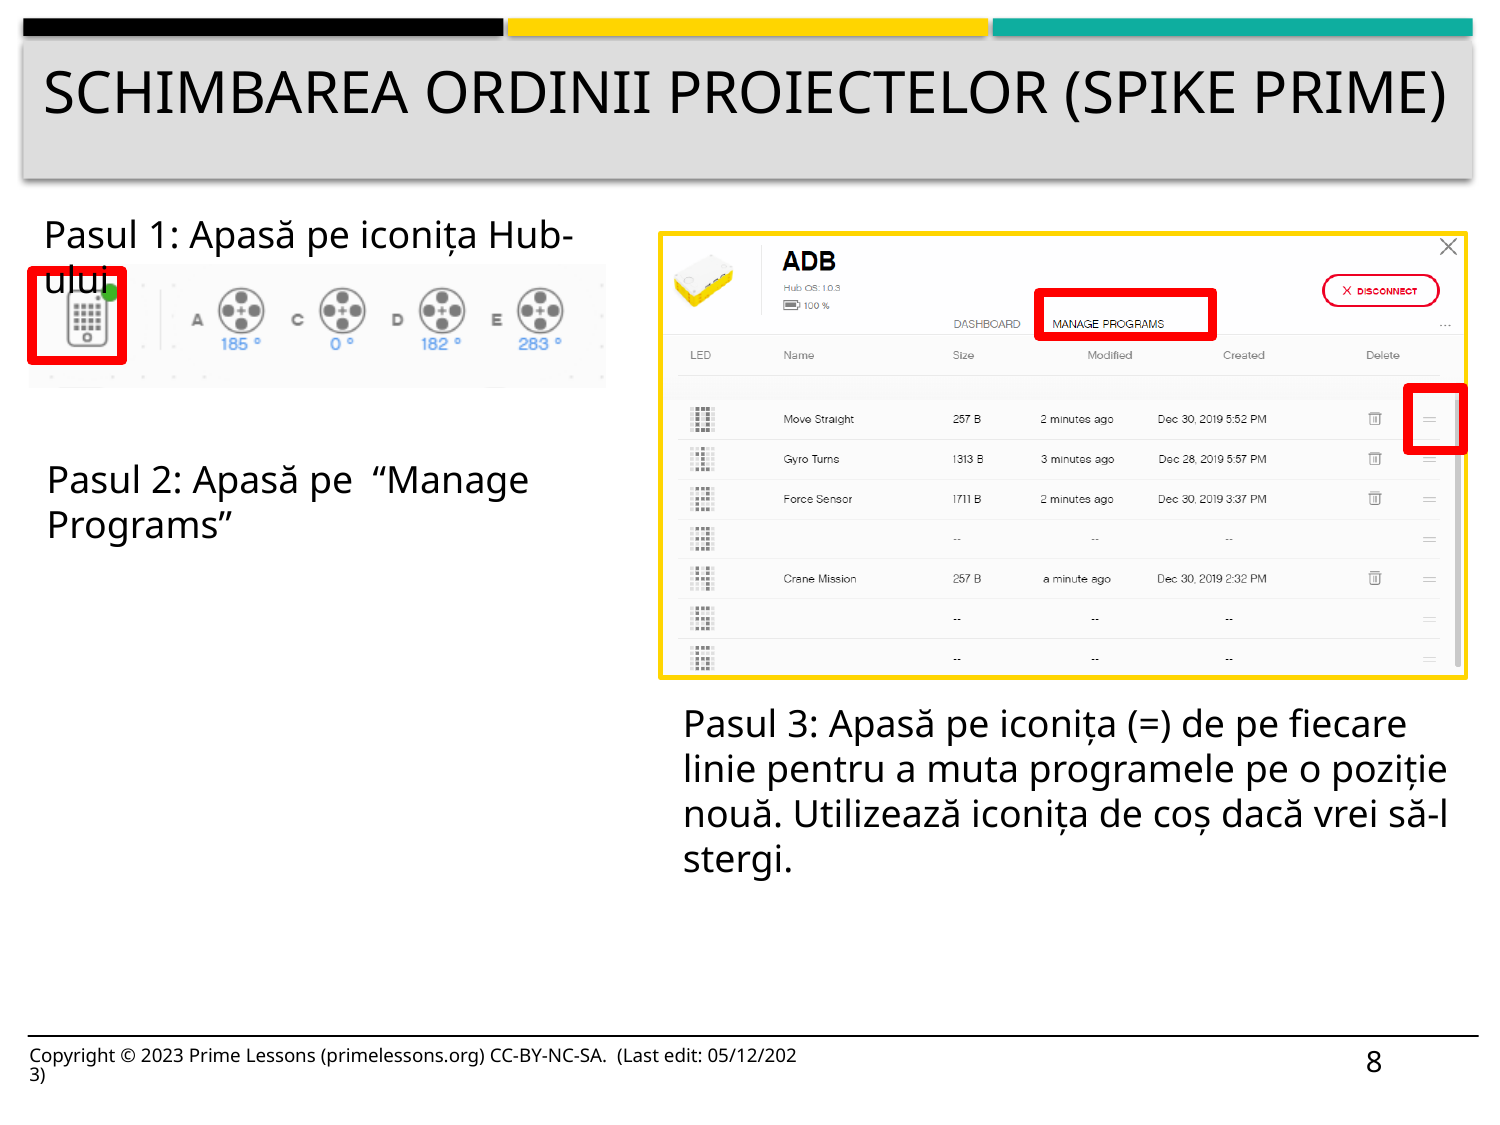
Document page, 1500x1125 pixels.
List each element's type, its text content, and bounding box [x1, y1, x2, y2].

picture [662, 235, 1465, 676]
text_box Pasul 2: Apasă pe “Manage Programs” [31, 448, 617, 554]
picture [28, 263, 607, 389]
slide_number 8 [1351, 1036, 1478, 1097]
title Schimbarea ordinii proiectelor (SPIKE PRIME) [28, 48, 1464, 172]
text_box Pasul 1: Apasă pe iconița Hub-ului [28, 203, 614, 309]
footer Copyright © 2023 Prime Lessons (primelessons.org) CC-BY-NC-SA. (Last edit: 05/12/2023) [14, 1036, 814, 1097]
text_box Pasul 3: Apasă pe iconița (=) de pe fiecare linie pentru a muta programele pe o poziție nouă. Utilizează iconița de coș dacă vrei să-l stergi. [668, 692, 1470, 888]
